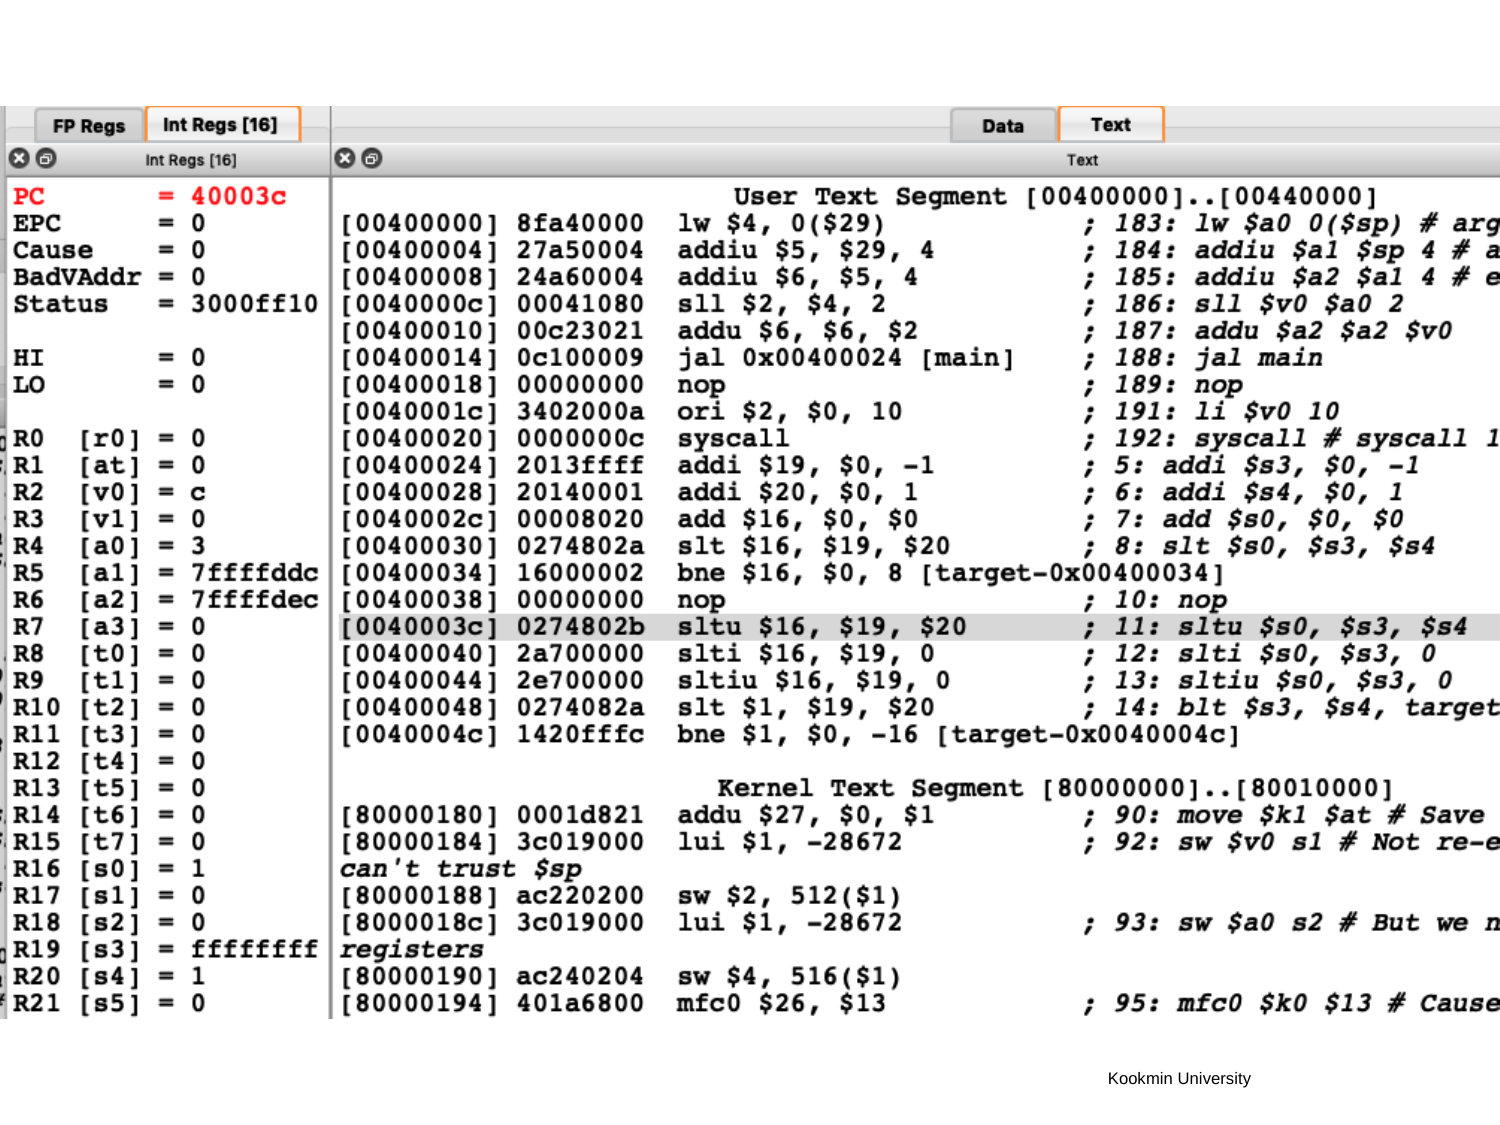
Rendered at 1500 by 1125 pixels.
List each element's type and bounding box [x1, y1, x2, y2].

picture [0, 105, 1500, 1020]
